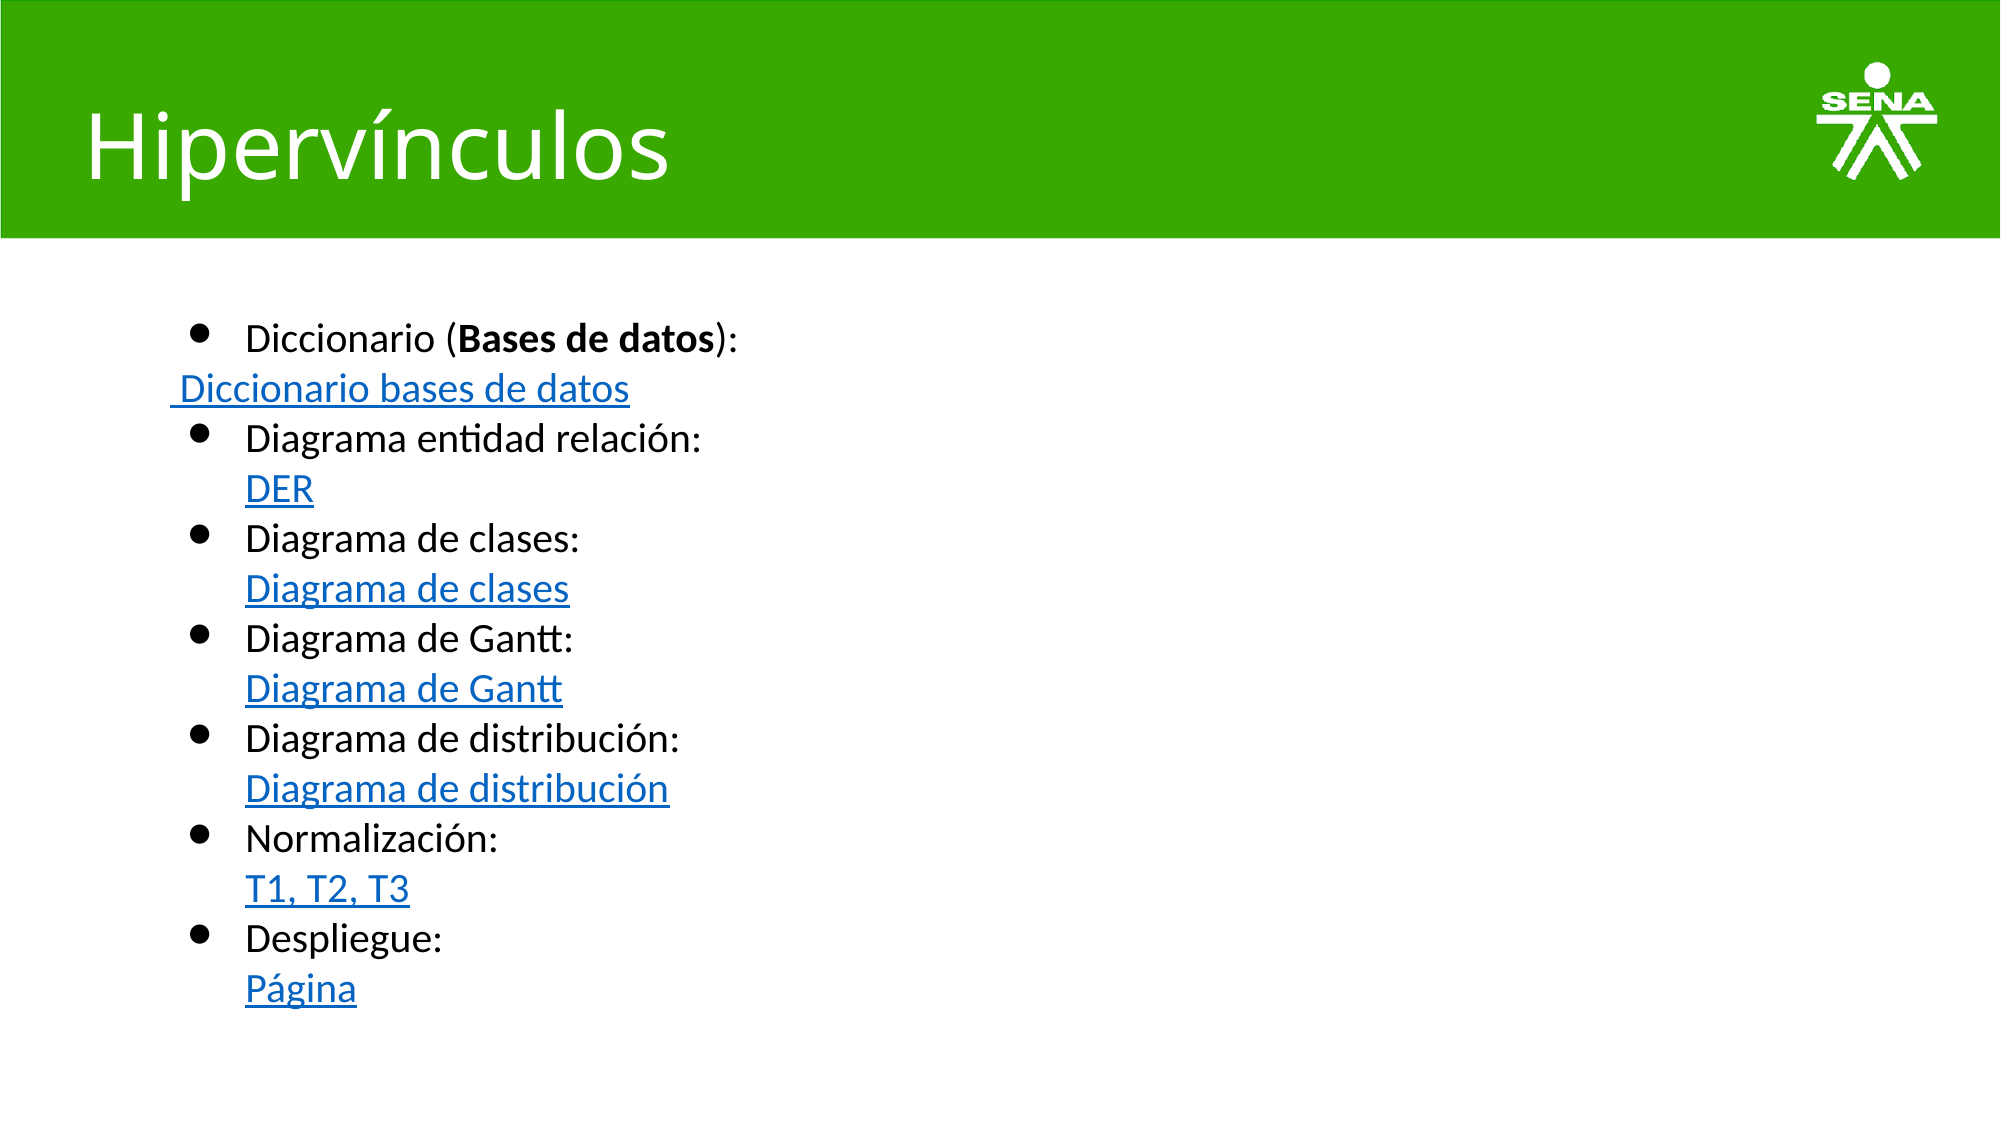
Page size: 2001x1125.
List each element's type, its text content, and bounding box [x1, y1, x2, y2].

title Hipervínculos [68, 90, 1793, 309]
picture [0, 0, 2001, 1125]
text_box Diccionario (Bases de datos): Diccionario bases de datos Diagrama entidad relación: DER Diagrama de clases: Diagrama de clases Diagrama de Gantt: Diagrama de Gantt Diagrama de distribución: Diagrama de distribución Normalización: T1, T2, T3 Despliegue: Página [155, 295, 1881, 1087]
